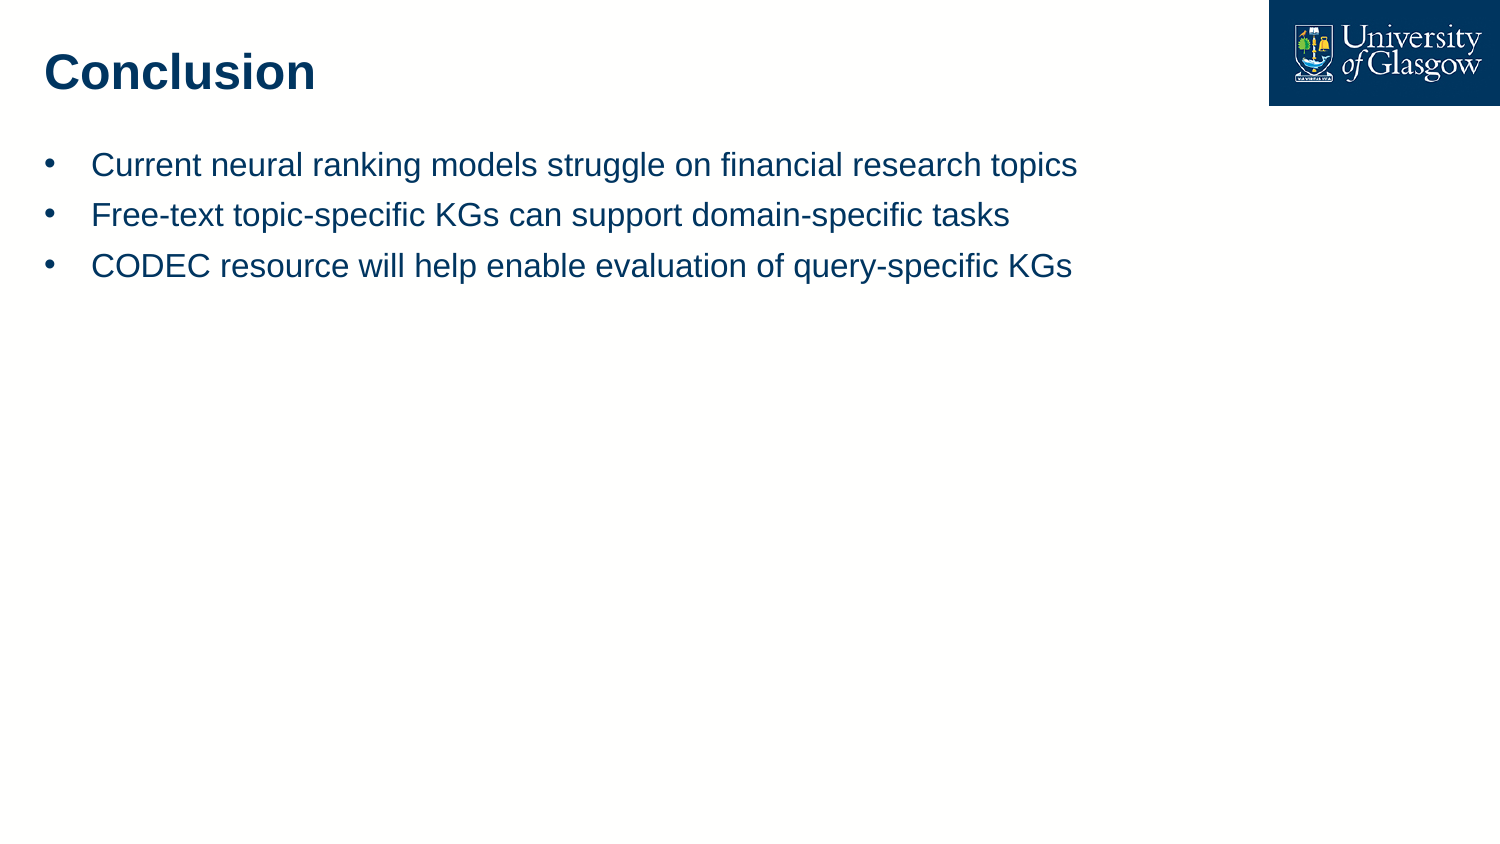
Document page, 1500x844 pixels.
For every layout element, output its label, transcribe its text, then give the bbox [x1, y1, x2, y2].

text_box Current neural ranking models struggle on financial research topics Free-text topic-specific KGs can support domain-specific tasks CODEC resource will help enable evaluation of query-specific KGs [29, 135, 1459, 744]
text_box Conclusion [29, 32, 1264, 107]
picture [1269, 0, 1500, 145]
